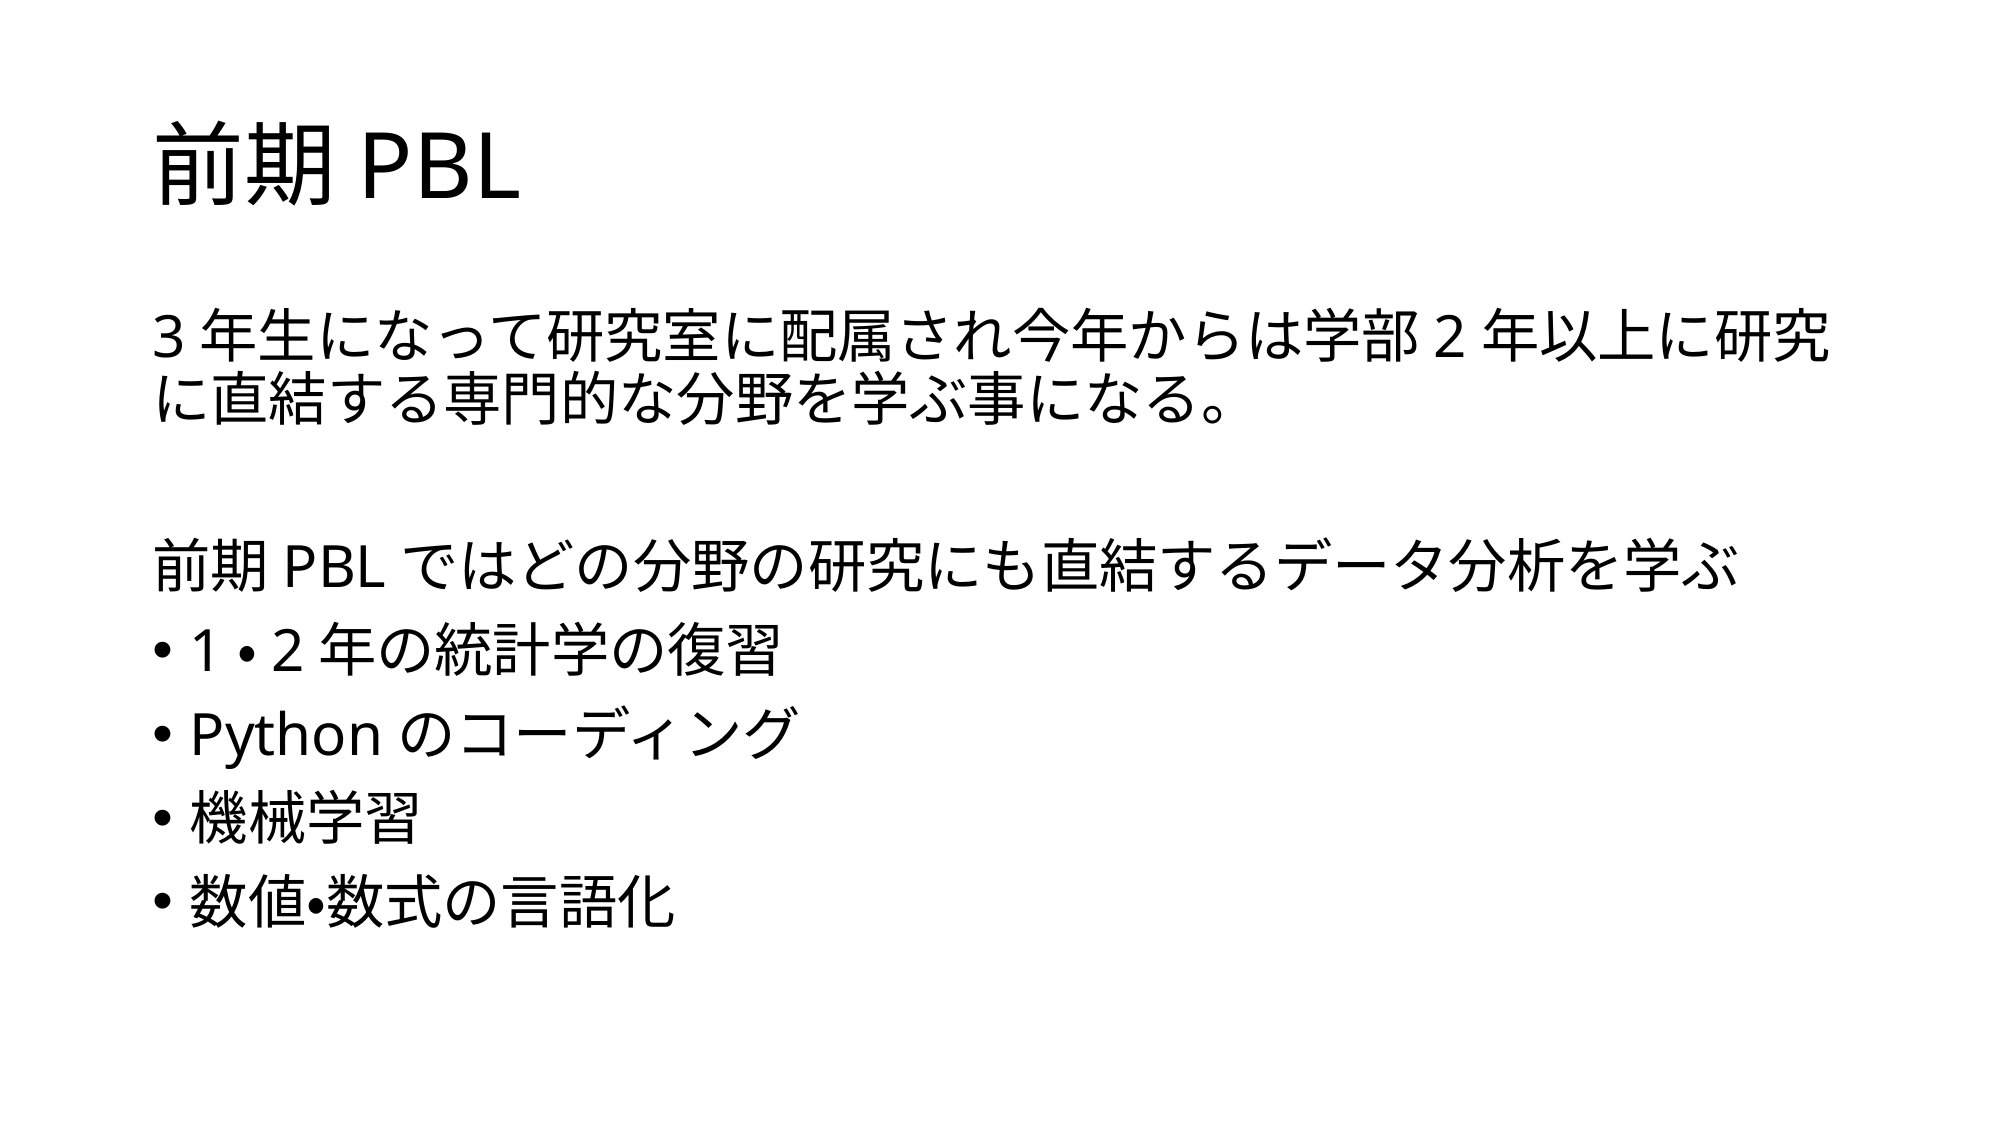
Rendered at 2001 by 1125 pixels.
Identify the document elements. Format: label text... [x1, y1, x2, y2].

list 3年生になって研究室に配属され今年からは学部2年以上に研究に直結する専門的な分野を学ぶ事になる。 前期PBLではどの分野の研究にも直結するデータ分析を学ぶ 1・2年の統計学の復習 Pythonのコーディング 機械学習 数値・数式の言語化 [137, 299, 1863, 1014]
title 前期PBL [137, 59, 1863, 278]
